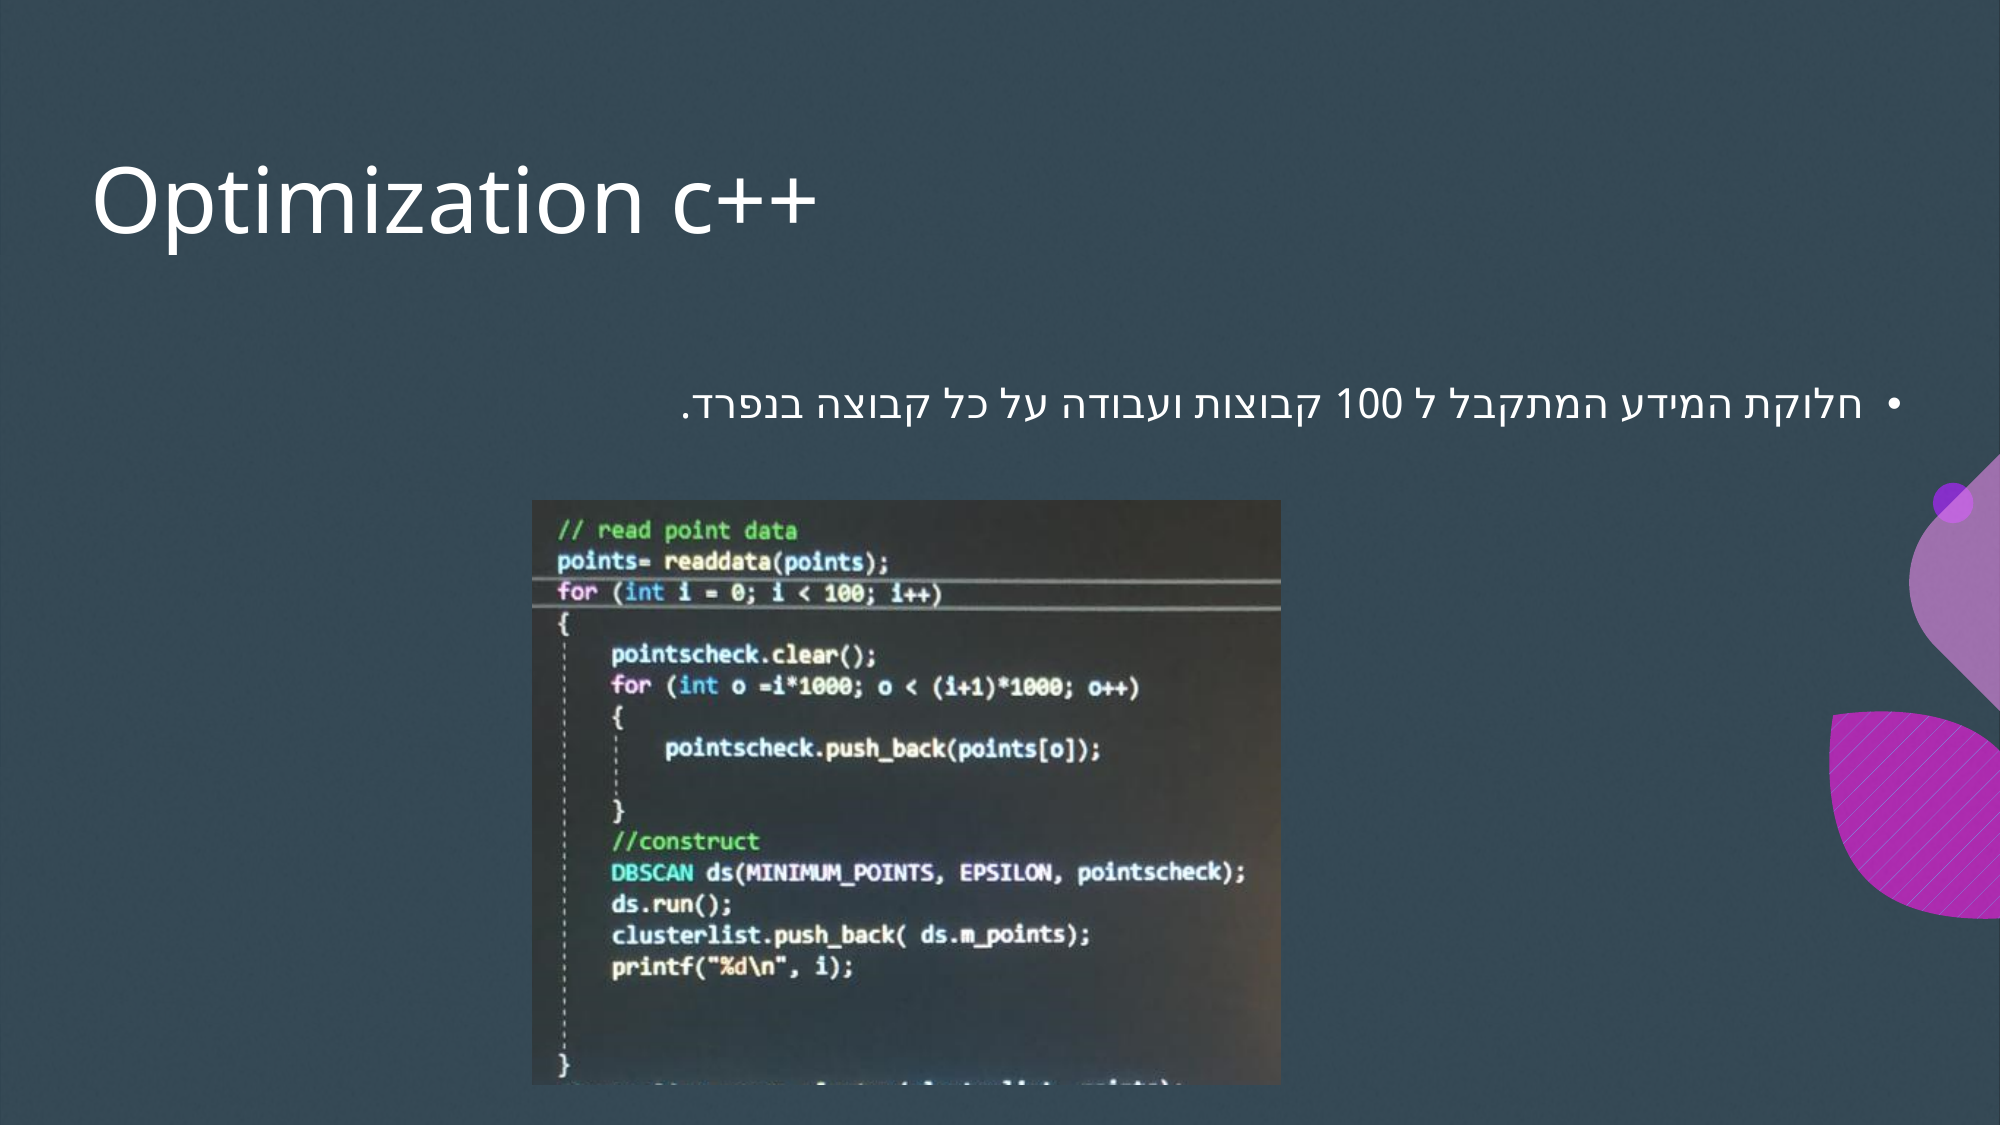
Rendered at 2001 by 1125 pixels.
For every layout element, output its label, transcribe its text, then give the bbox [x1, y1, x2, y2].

picture [532, 500, 1281, 1085]
title Optimization c++ [75, 0, 1101, 262]
list חלוקת המידע המתקבל ל 100 קבוצות ועבודה על כל קבוצה בנפרד. [31, 375, 1917, 1005]
